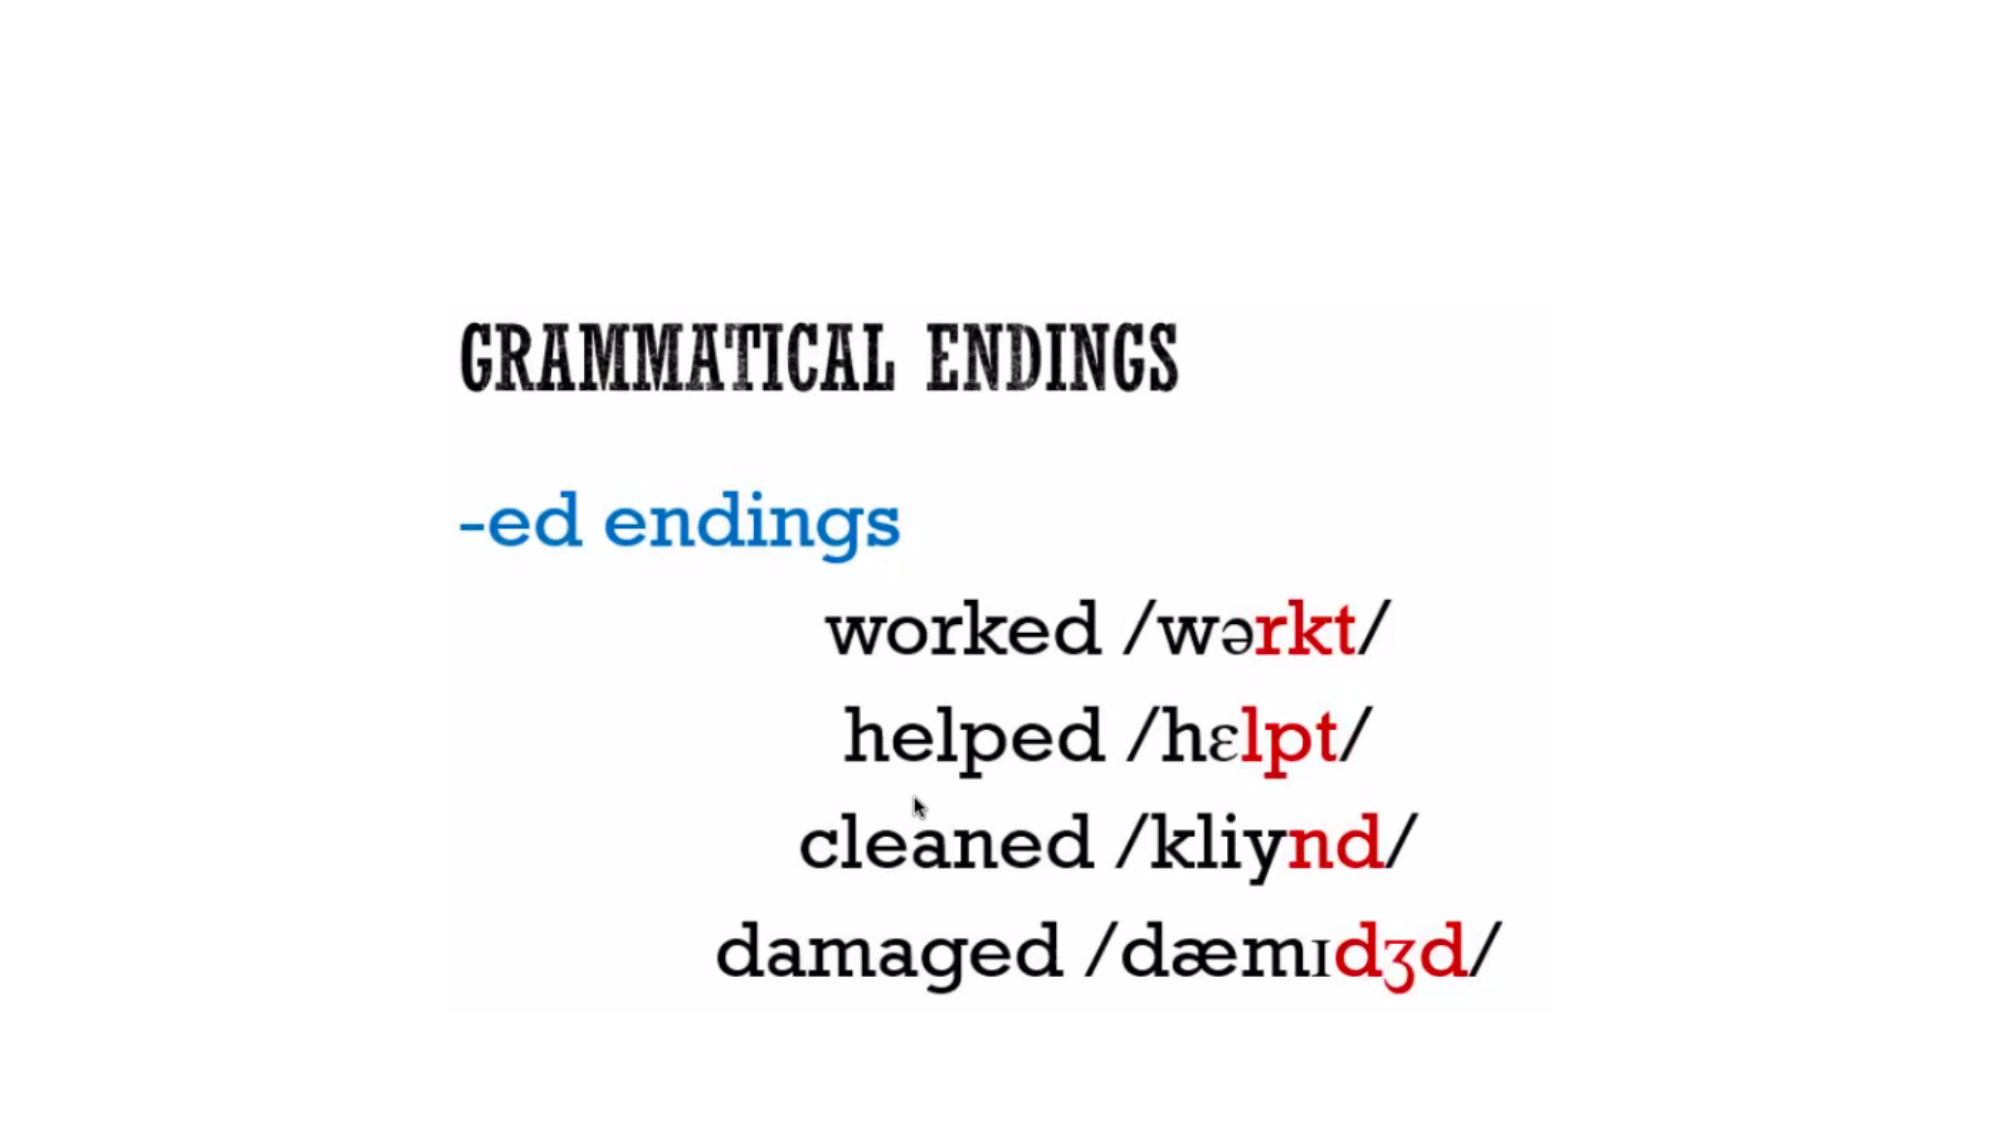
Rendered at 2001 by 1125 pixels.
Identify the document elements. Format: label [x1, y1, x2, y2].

list [446, 299, 1554, 1014]
